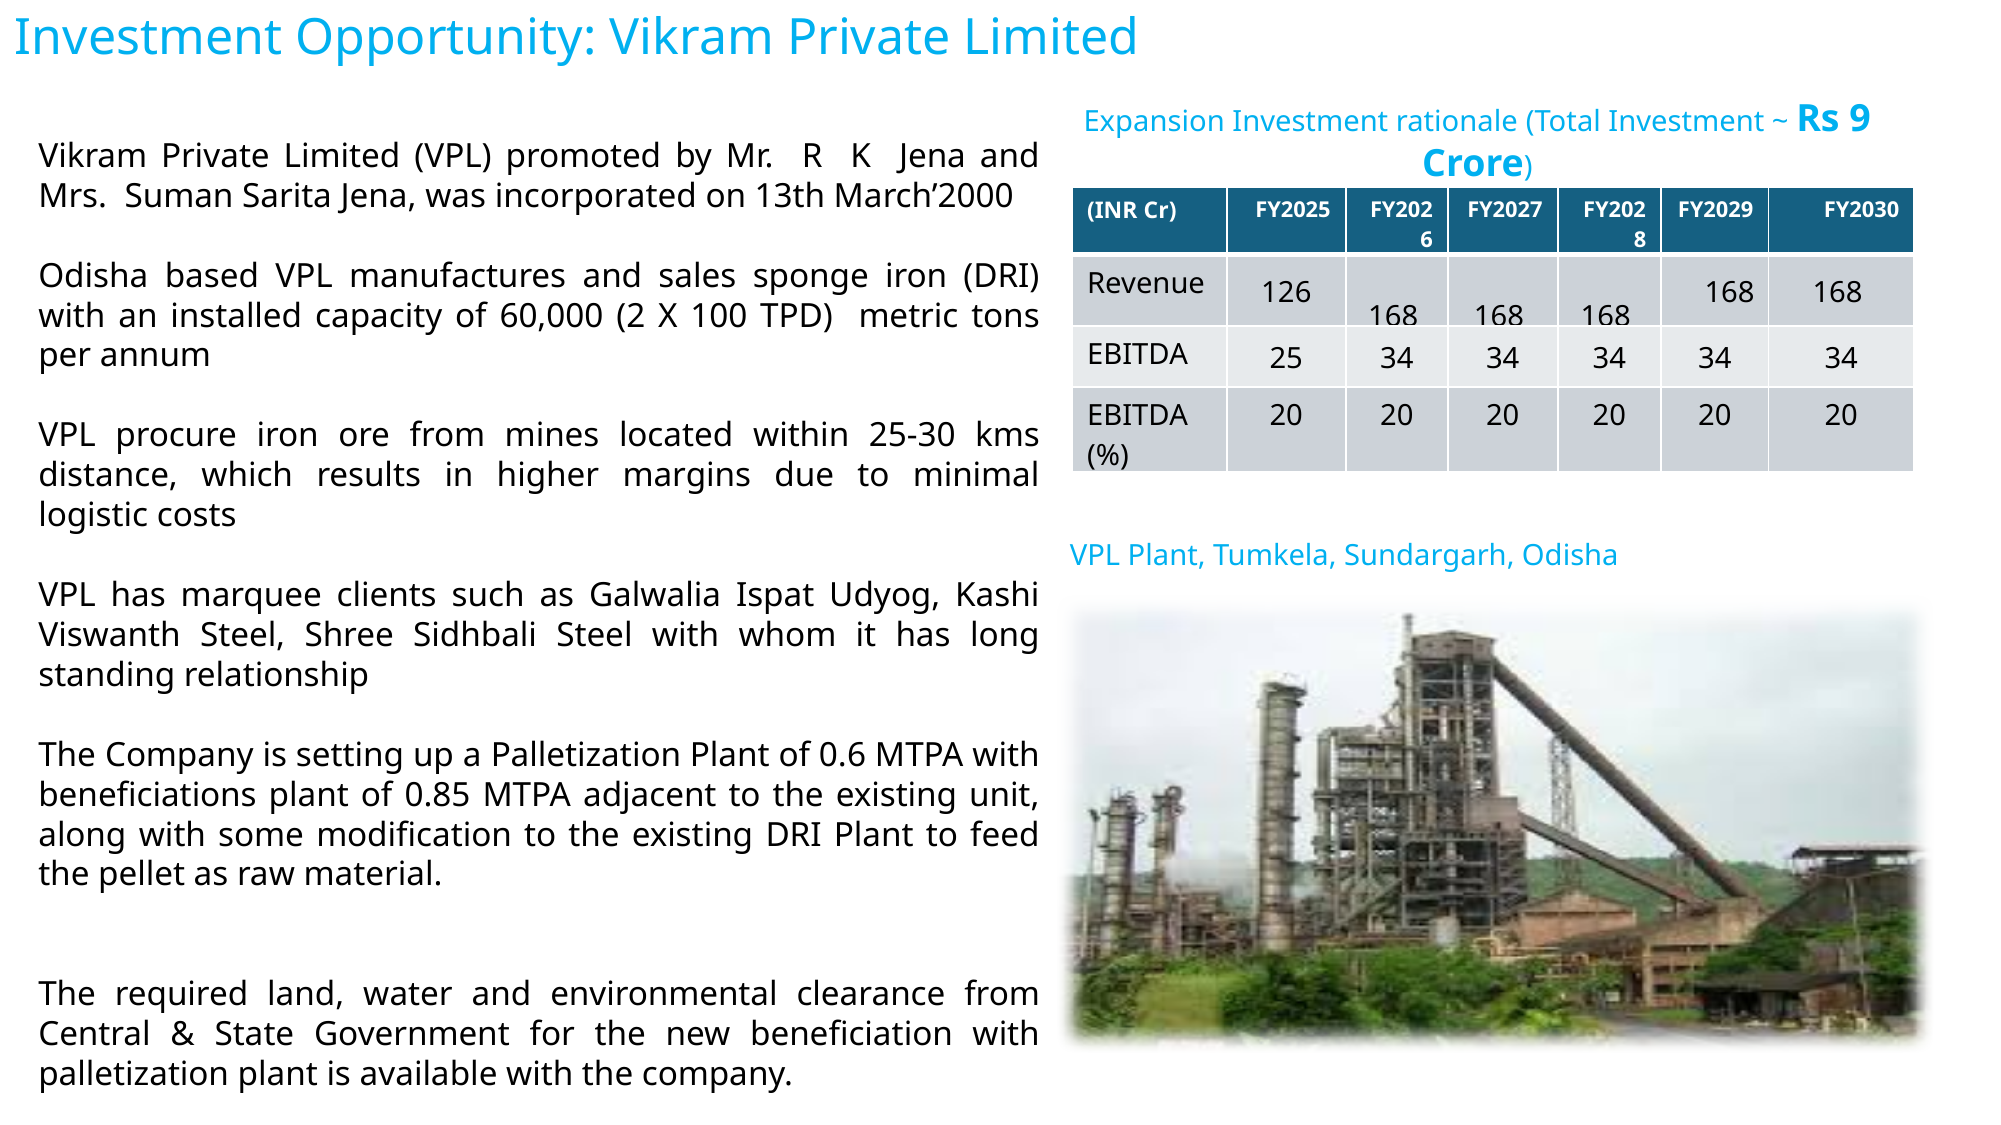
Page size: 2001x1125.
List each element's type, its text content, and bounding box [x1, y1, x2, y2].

table_cell 34 [1347, 327, 1447, 386]
table_header FY2028 [1559, 188, 1660, 252]
picture [1055, 594, 1934, 1055]
table_header FY2025 [1228, 188, 1345, 252]
table_cell 34 [1769, 327, 1913, 386]
text_box VPL Plant, Tumkela, Sundargarh, Odisha [906, 523, 1783, 584]
table_cell 126 [1228, 257, 1345, 325]
table_cell 34 [1662, 327, 1768, 386]
table_cell 20 [1347, 388, 1447, 471]
table_cell 168 [1449, 257, 1557, 325]
table_cell EBITDA [1073, 327, 1226, 386]
table_cell 20 [1559, 388, 1660, 471]
table_header FY2026 [1347, 188, 1447, 252]
table_cell 25 [1228, 327, 1345, 386]
table_cell 34 [1559, 327, 1660, 386]
table_cell EBITDA (%) [1073, 388, 1226, 471]
table_cell 20 [1662, 388, 1768, 471]
table_header FY2029 [1662, 188, 1768, 252]
table_cell 34 [1449, 327, 1557, 386]
text_box Expansion Investment rationale (Total Investment ~ Rs 9 Crore) [1039, 108, 1916, 168]
table_header FY2027 [1449, 188, 1557, 252]
text_box Investment Opportunity: Vikram Private Limited [0, 0, 2000, 84]
table_cell Revenue [1073, 257, 1226, 325]
table_cell 168 [1559, 257, 1660, 325]
table_header FY2030 [1769, 188, 1913, 252]
table_cell 20 [1449, 388, 1557, 471]
table_header (INR Cr) [1073, 188, 1226, 252]
table_cell 168 [1769, 257, 1913, 325]
table_cell 20 [1769, 388, 1913, 471]
table_cell 20 [1228, 388, 1345, 471]
table_cell 168 [1662, 257, 1768, 325]
text_box Vikram Private Limited (VPL) promoted by Mr. R K Jena and Mrs. Suman Sarita Jena, was incorporated on 13th March’2000 Odisha based VPL manufactures and sales sponge iron (DRI) with an installed capacity of 60,000 (2 X 100 TPD) metric tons per annum VPL procure iron ore from mines located within 25-30 kms distance, which results in higher margins due to minimal logistic costs VPL has marquee clients such as Galwalia Ispat Udyog, Kashi Viswanth Steel, Shree Sidhbali Steel with whom it has long standing relationship The Company is setting up a Palletization Plant of 0.6 MTPA with beneficiations plant of 0.85 MTPA adjacent to the existing unit, along with some modification to the existing DRI Plant to feed the pellet as raw material. The required land, water and environmental clearance from Central & State Government for the new beneficiation with palletization plant is available with the company. [23, 126, 1057, 1125]
table_cell 168 [1347, 257, 1447, 325]
